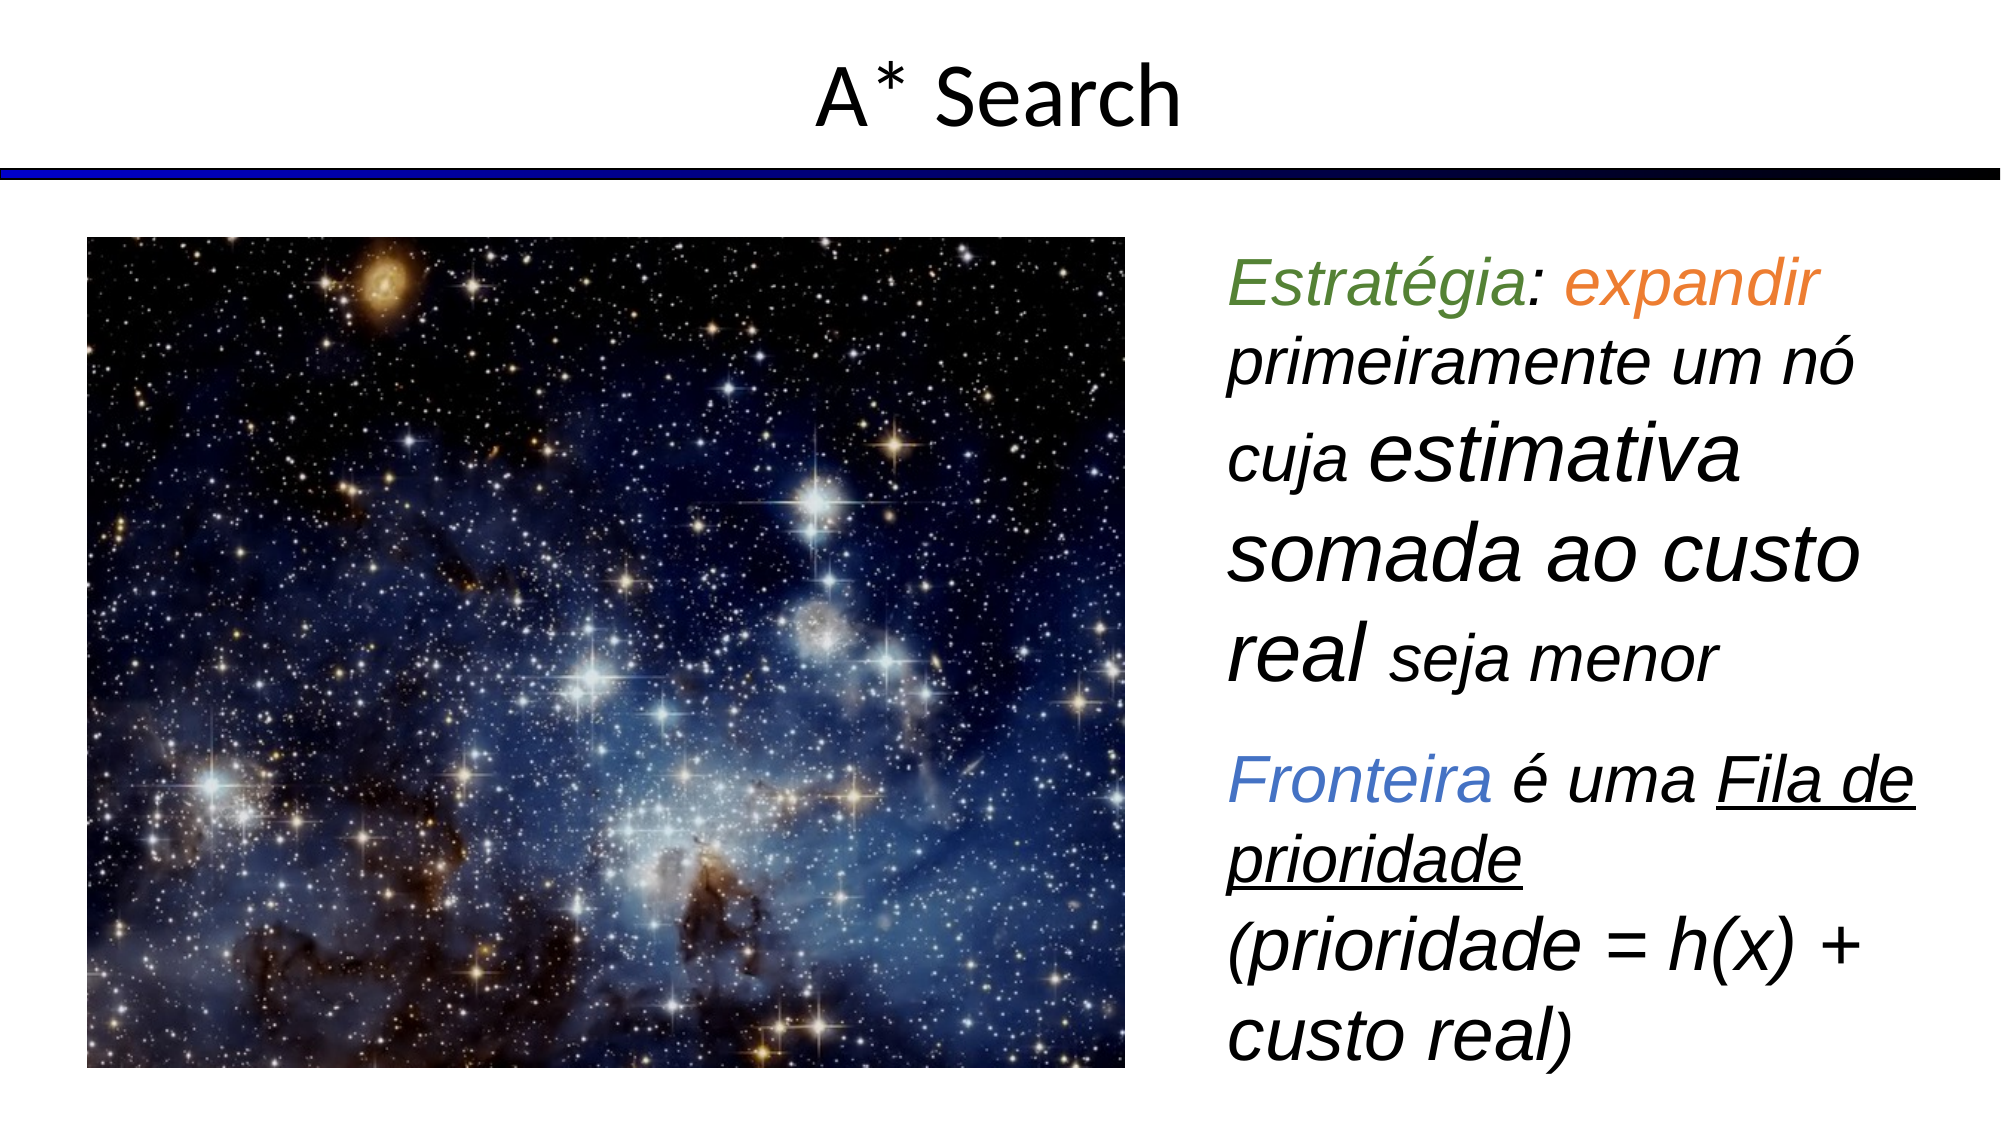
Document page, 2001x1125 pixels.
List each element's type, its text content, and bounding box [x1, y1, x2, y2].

picture [87, 237, 1126, 1068]
text_box Estratégia: expandir primeiramente um nó cuja estimativa somada ao custo real seja menor Fronteira é uma Fila de prioridade (prioridade = h(x) + custo real) [1212, 230, 1950, 1083]
title A* Search [0, 0, 2000, 184]
